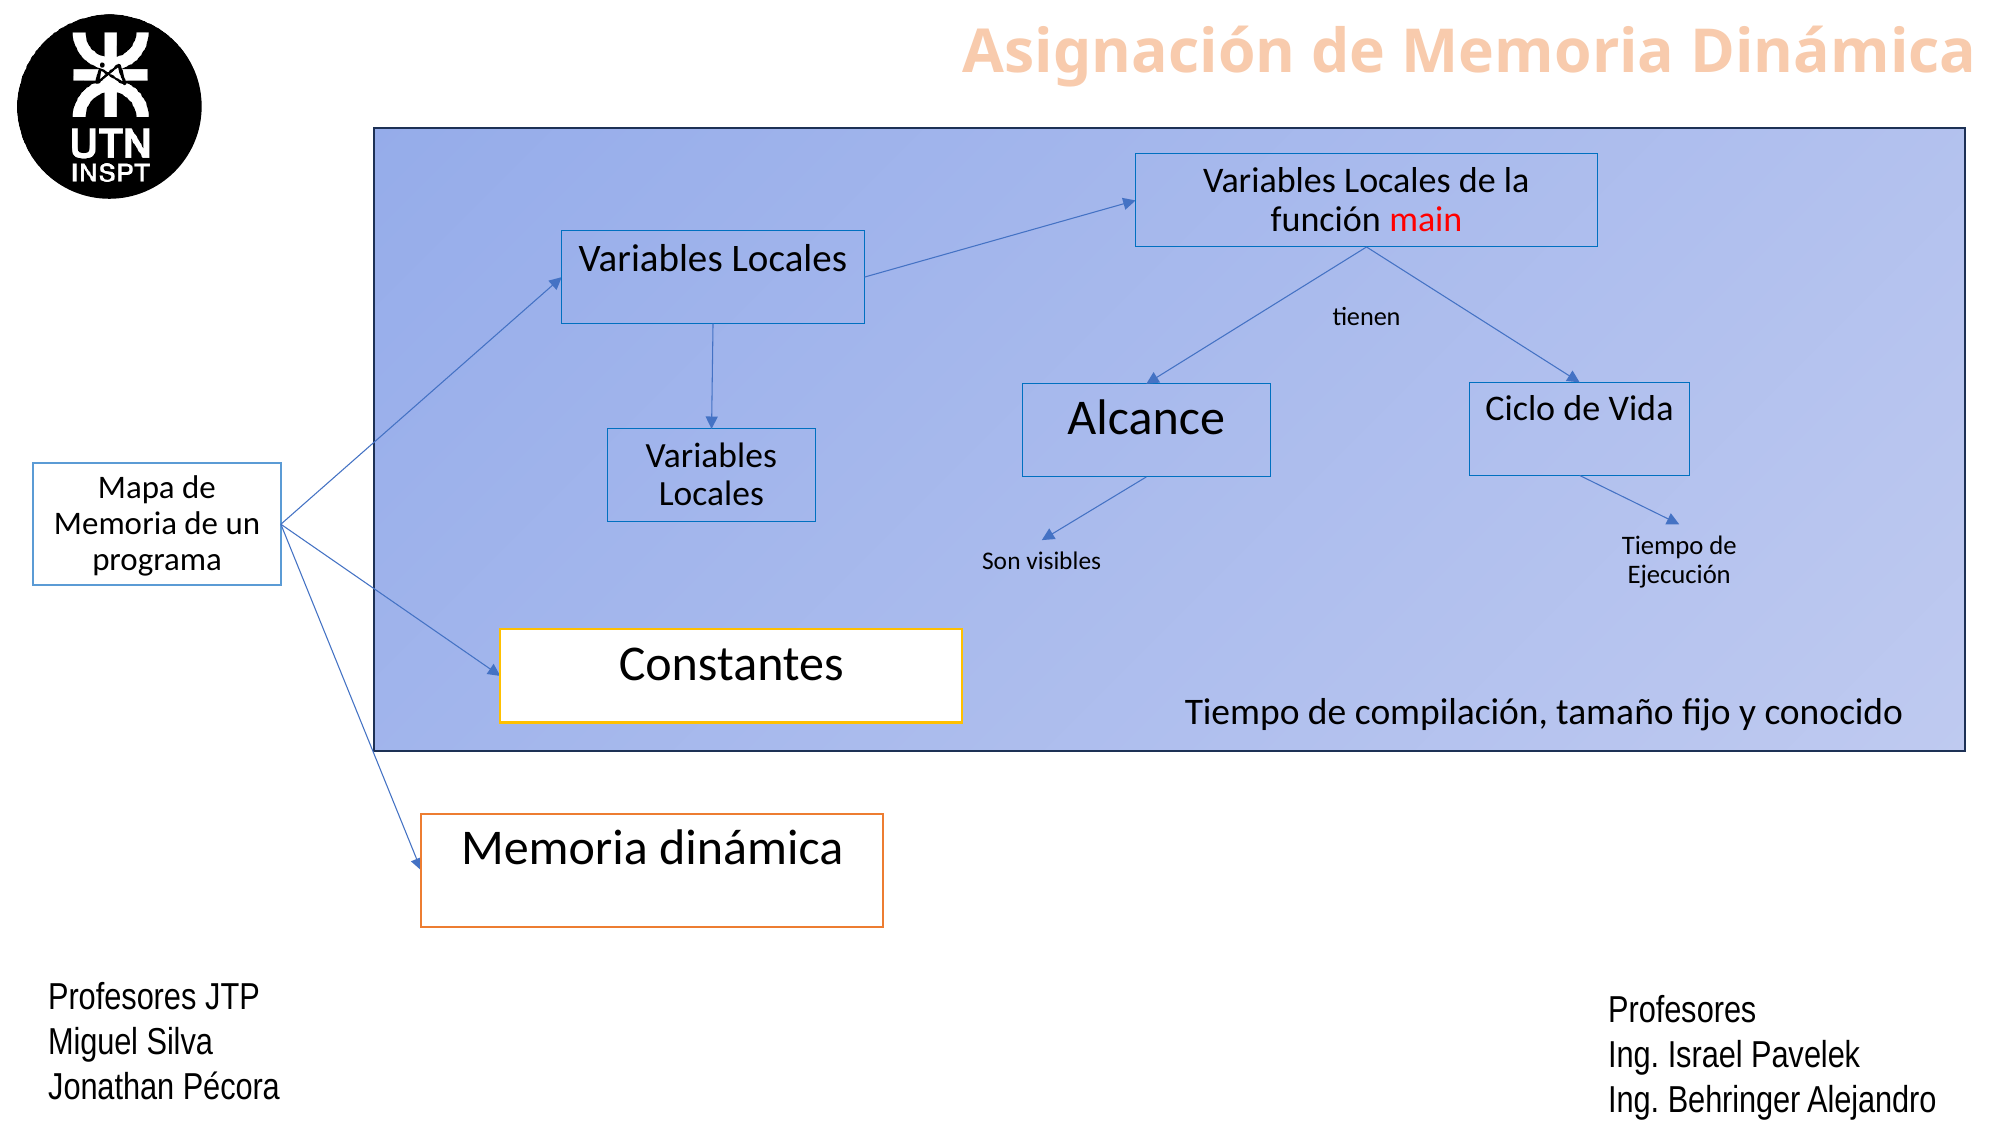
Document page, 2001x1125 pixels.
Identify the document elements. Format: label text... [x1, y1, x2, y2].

text_box Variables Locales [607, 428, 816, 522]
text_box Tiempo de compilación, tamaño fijo y conocido [373, 127, 1966, 752]
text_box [1146, 246, 1367, 384]
text_box Asignación de Memoria Dinámica [940, 0, 2000, 94]
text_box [1366, 246, 1580, 383]
text_box Profesores Ing. Israel Pavelek Ing. Behringer Alejandro [1593, 977, 2000, 1125]
text_box Ciclo de Vida [1469, 382, 1690, 476]
text_box Profesores JTP Miguel Silva Jonathan Pécora [33, 964, 458, 1115]
text_box Memoria dinámica [420, 813, 884, 928]
text_box Mapa de Memoria de un programa [32, 462, 280, 586]
text_box Alcance [1022, 383, 1271, 477]
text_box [864, 200, 1136, 278]
text_box Variables Locales de la función main [1135, 153, 1598, 247]
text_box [1041, 476, 1147, 541]
text_box Tiempo de Ejecución [1596, 524, 1762, 598]
text_box Constantes [499, 628, 963, 724]
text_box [280, 277, 562, 525]
picture [16, 14, 202, 199]
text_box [280, 524, 422, 871]
text_box Son visibles [966, 540, 1117, 584]
text_box Variables Locales [561, 230, 865, 324]
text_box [422, 524, 501, 676]
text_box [1579, 475, 1680, 525]
